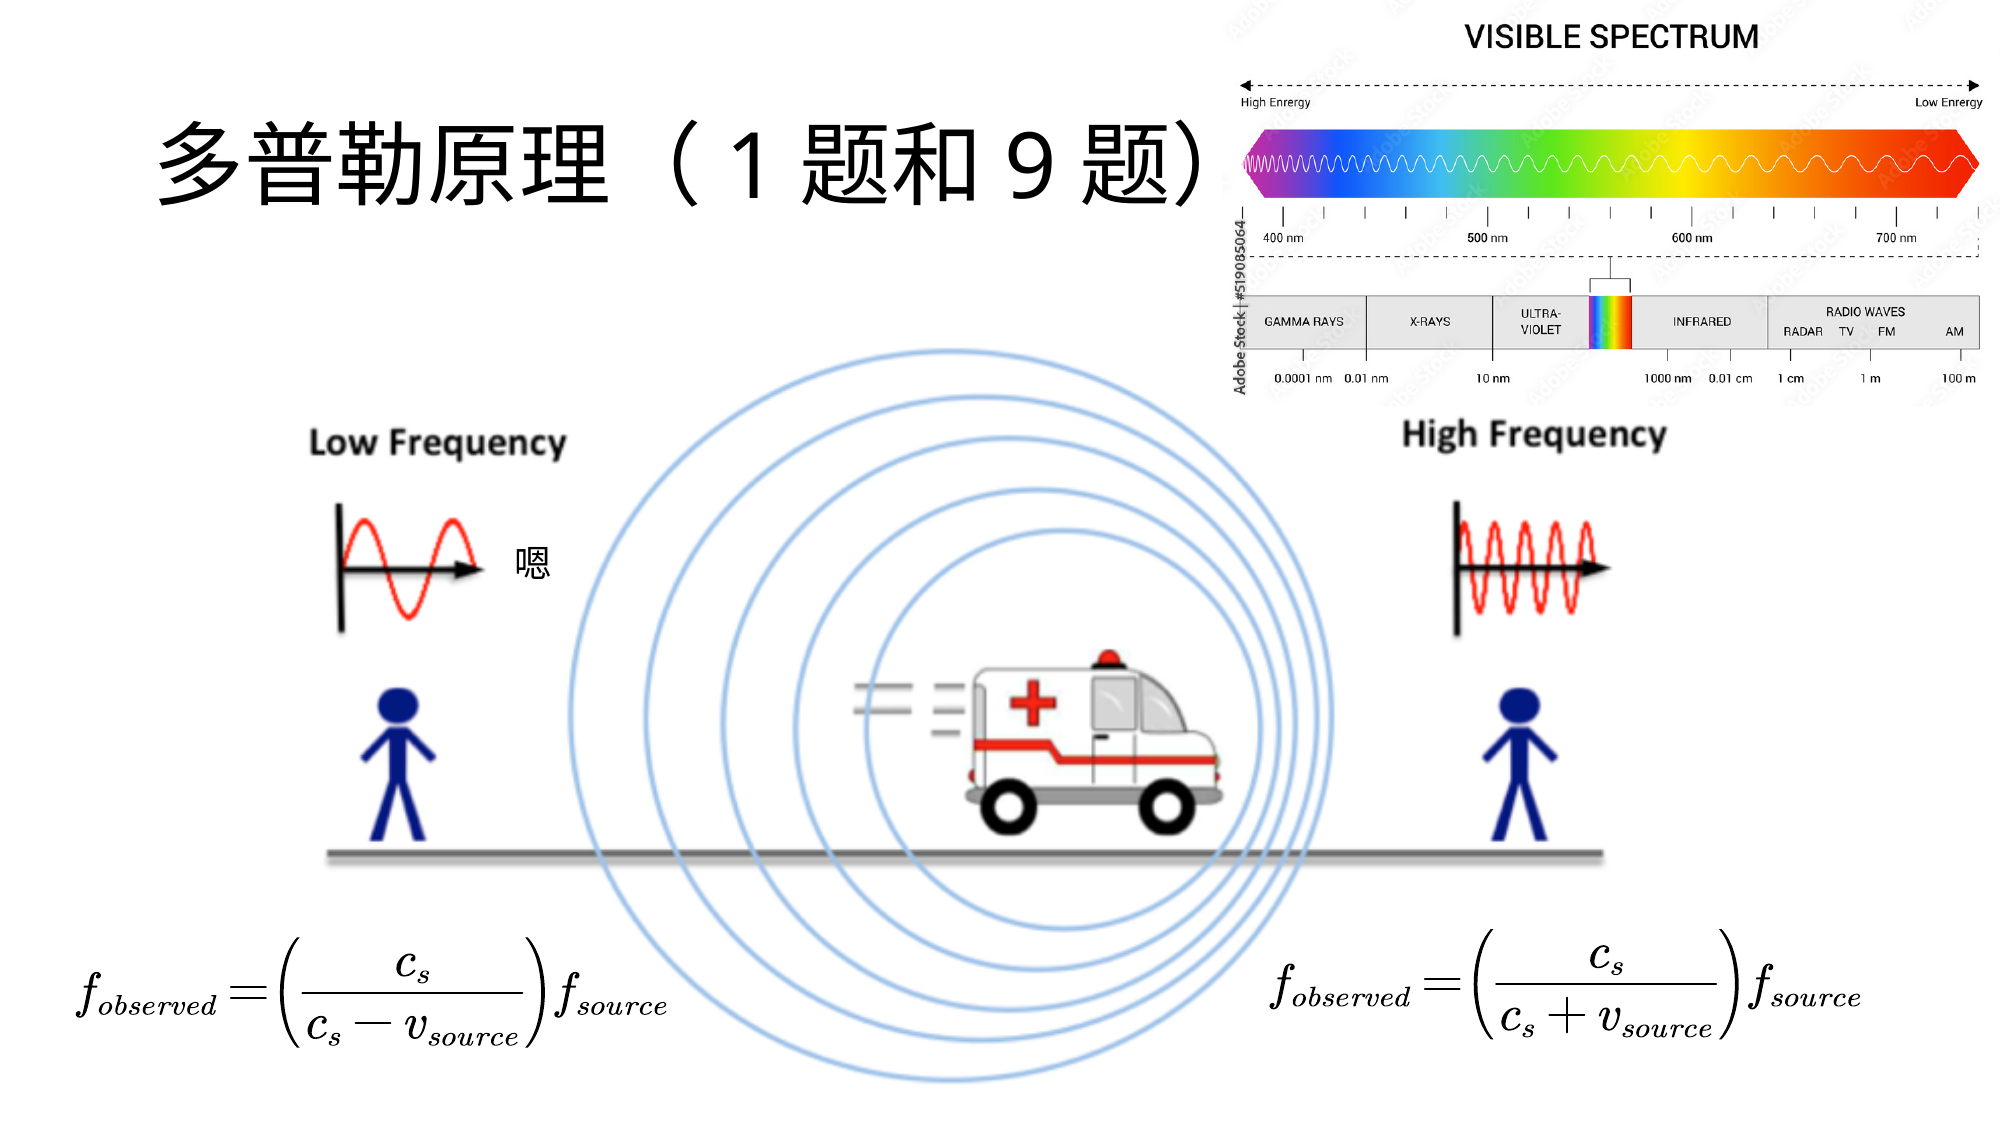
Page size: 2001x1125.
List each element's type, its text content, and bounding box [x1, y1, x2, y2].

title 多普勒原理（1题和9题） [137, 59, 1222, 278]
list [230, 294, 1770, 1125]
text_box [1264, 916, 1870, 1057]
picture [1222, 0, 2000, 406]
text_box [70, 924, 676, 1065]
